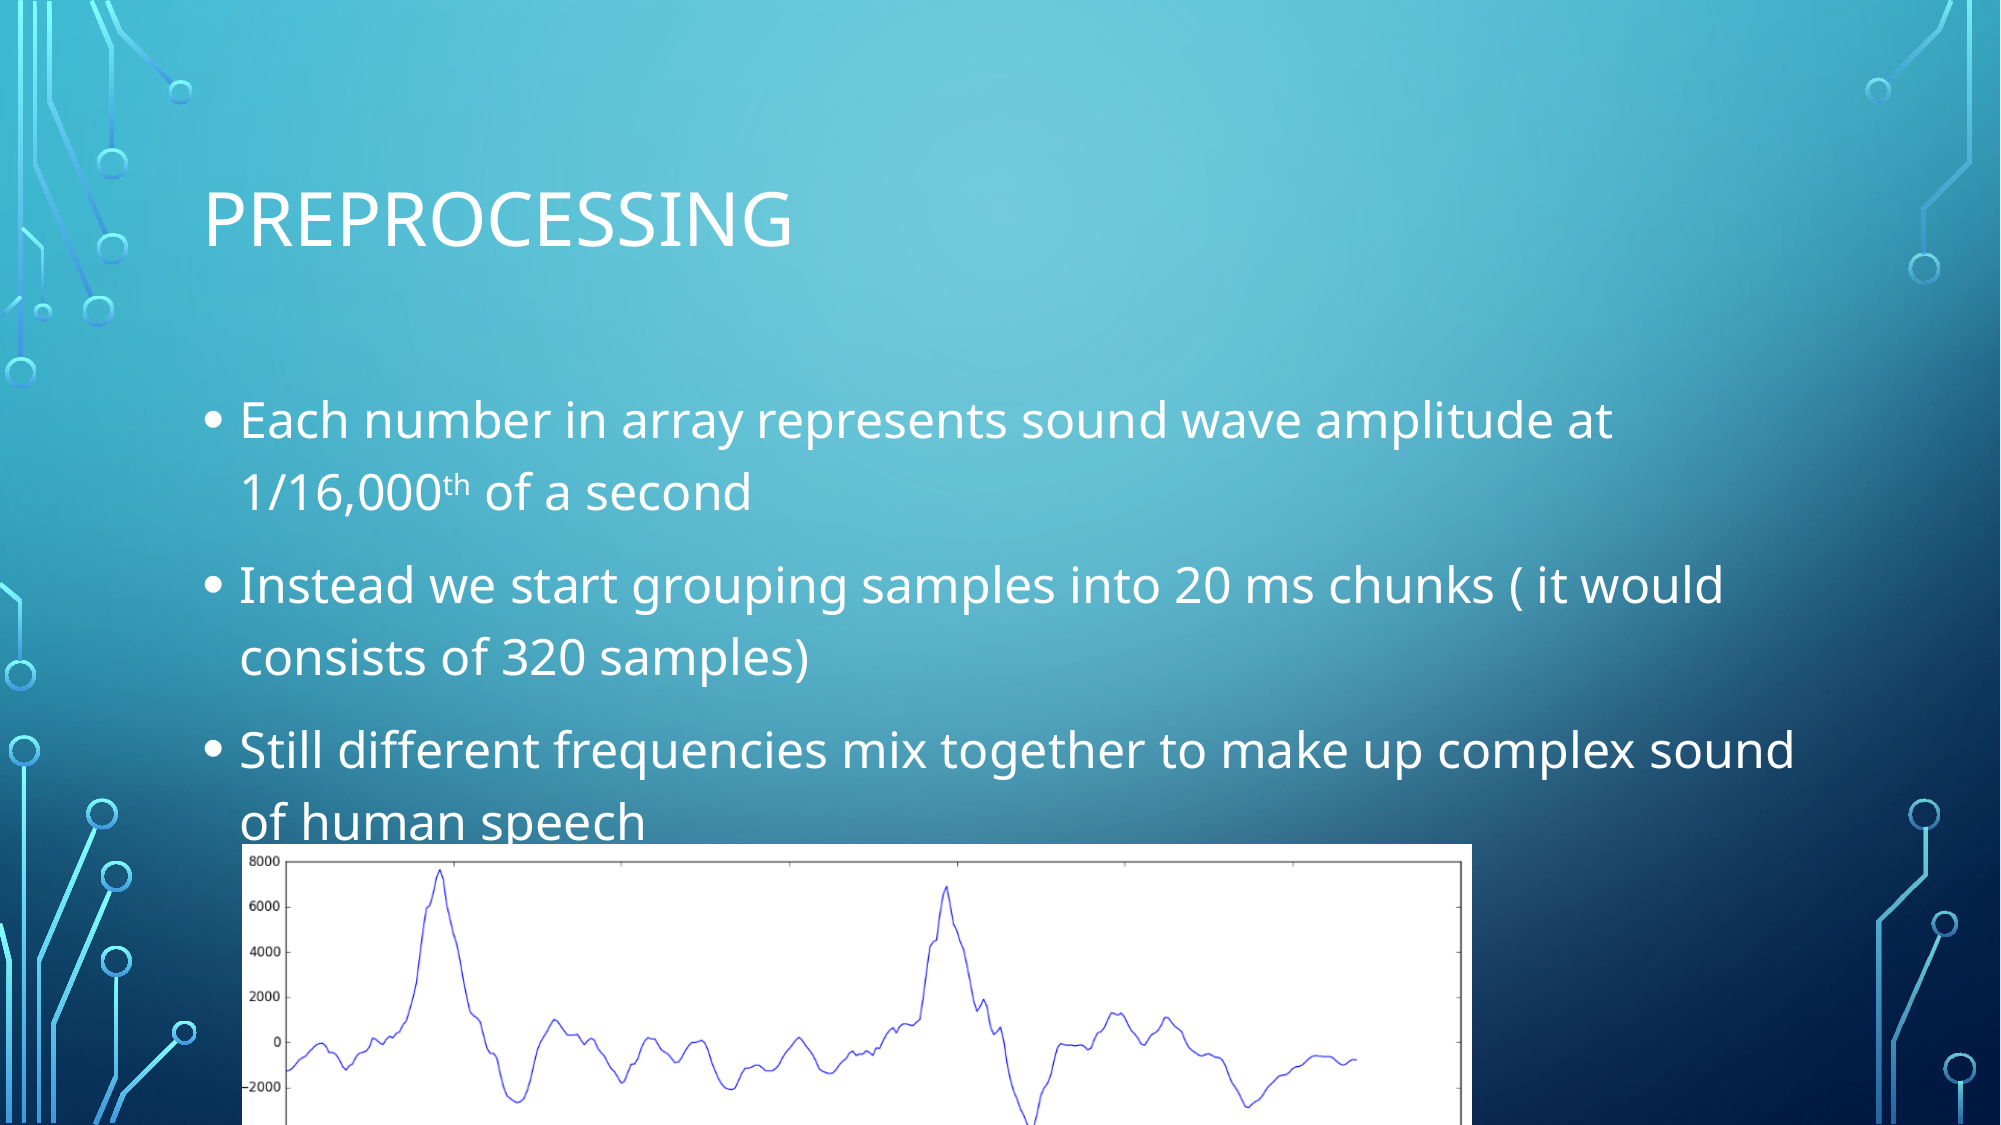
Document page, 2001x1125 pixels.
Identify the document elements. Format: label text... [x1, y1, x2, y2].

picture [241, 844, 1472, 1125]
list Each number in array represents sound wave amplitude at 1/16,000th of a second Instead we start grouping samples into 20 ms chunks ( it would consists of 320 samples) Still different frequencies mix together to make up complex sound of human speech [187, 369, 1813, 950]
title Preprocessing [187, 101, 1813, 344]
